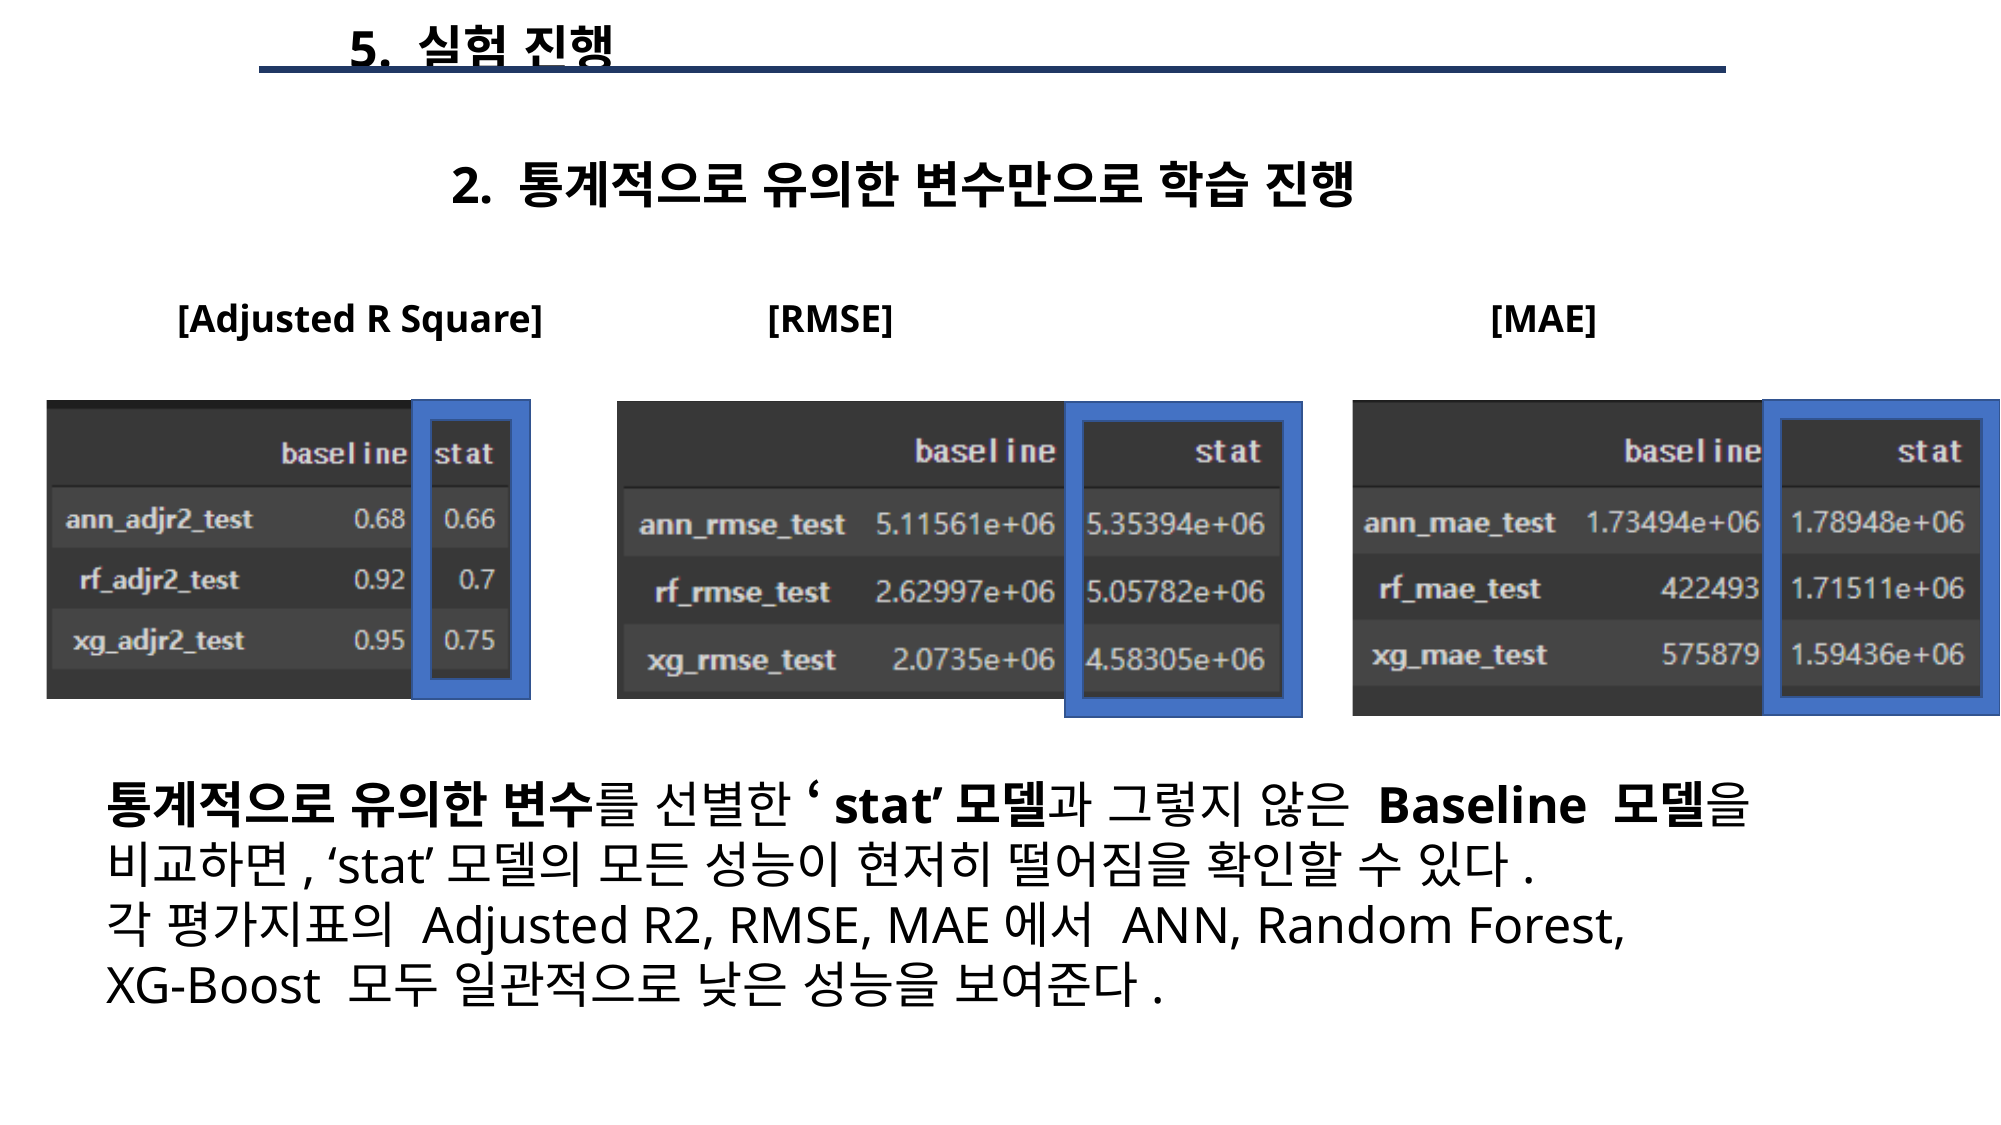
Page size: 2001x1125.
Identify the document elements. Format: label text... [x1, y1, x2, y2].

text_box [Adjusted R Square] [162, 287, 586, 347]
picture [1352, 400, 1988, 716]
text_box [1762, 399, 2000, 716]
text_box [RMSE] [752, 287, 1176, 347]
picture [46, 400, 531, 699]
text_box [1064, 401, 1303, 718]
text_box 통계적으로 유의한 변수를 선별한 ‘stat’모델과 그렇지 않은 Baseline 모델을 비교하면, ‘stat’모델의 모든 성능이 현저히 떨어짐을 확인할 수 있다. 각 평가지표의 Adjusted R2, RMSE, MAE에서 ANN, Random Forest, XG-Boost 모두 일관적으로 낮은 성능을 보여준다. [91, 766, 1811, 1022]
text_box 2. 통계적으로 유의한 변수만으로 학습 진행 [436, 116, 1476, 222]
text_box 5. 실험 진행 [334, 0, 1761, 86]
text_box [MAE] [1475, 287, 1899, 347]
picture [616, 401, 1289, 699]
